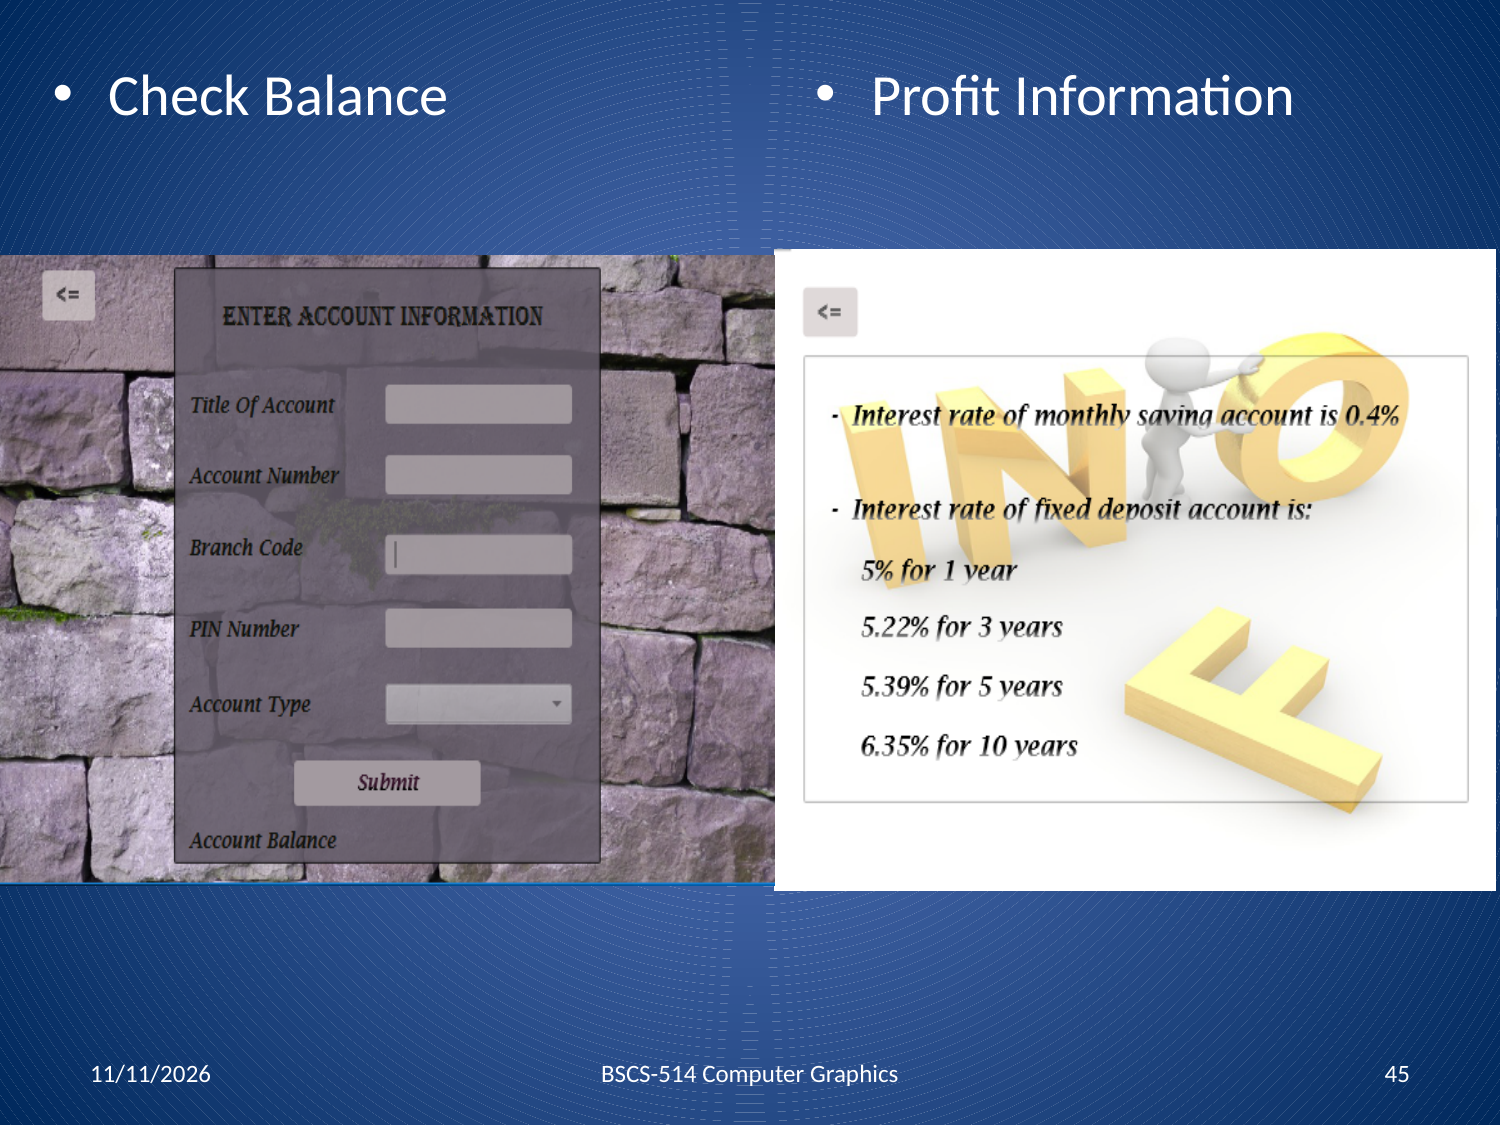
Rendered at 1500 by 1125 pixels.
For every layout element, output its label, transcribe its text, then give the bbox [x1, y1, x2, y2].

footer BSCS-514 Computer Graphics [512, 1042, 988, 1103]
list Check Balance [37, 50, 700, 150]
list Profit Information [800, 50, 1463, 150]
slide_number 45 [1074, 1042, 1425, 1103]
picture [0, 249, 1496, 891]
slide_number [75, 1042, 425, 1103]
